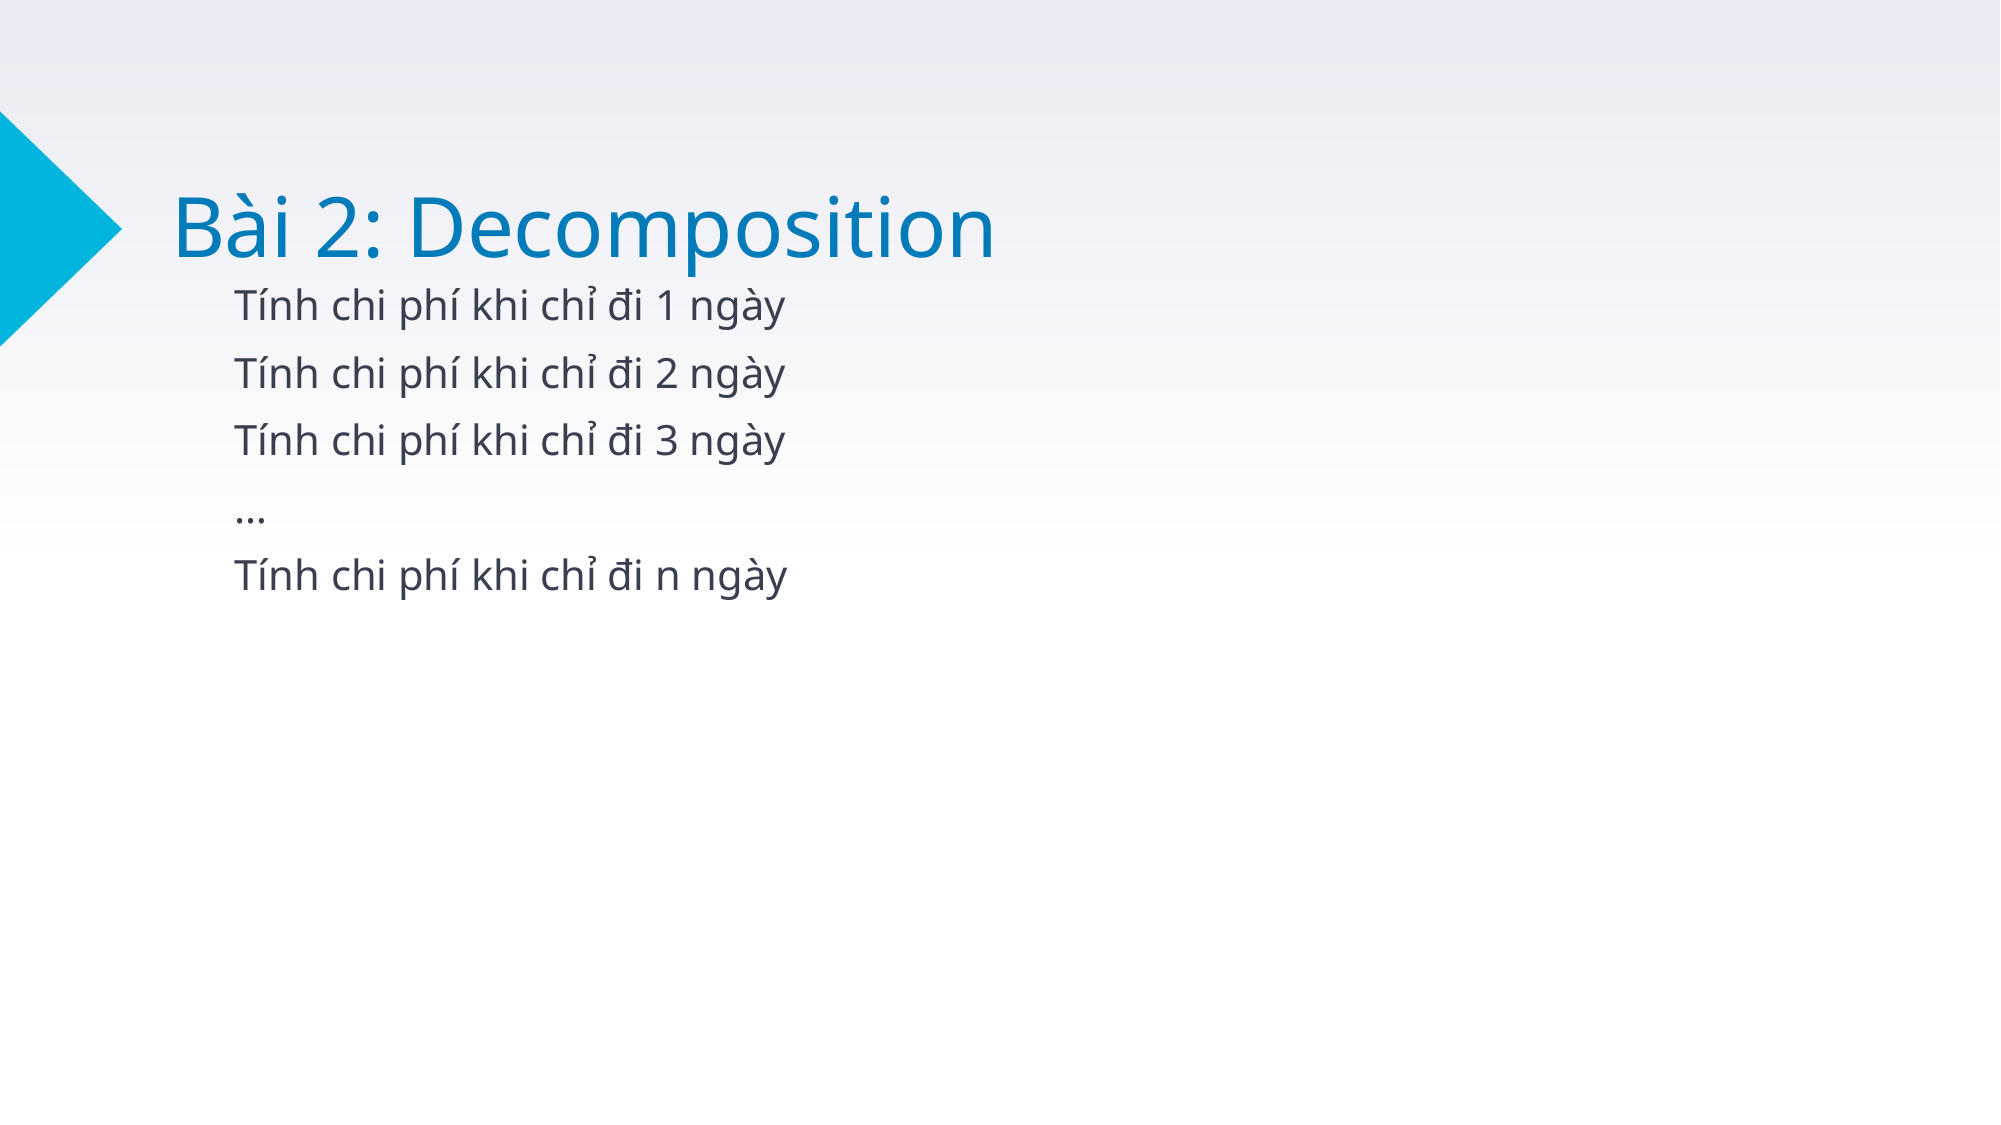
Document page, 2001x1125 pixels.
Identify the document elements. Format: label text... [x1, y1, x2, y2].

subtitle Tính chi phí khi chỉ đi 1 ngày Tính chi phí khi chỉ đi 2 ngày Tính chi phí khi chỉ đi 3 ngày … Tính chi phí khi chỉ đi n ngày [234, 273, 1766, 629]
title Bài 2: Decomposition [169, 184, 1000, 274]
text_box [0, 109, 125, 349]
